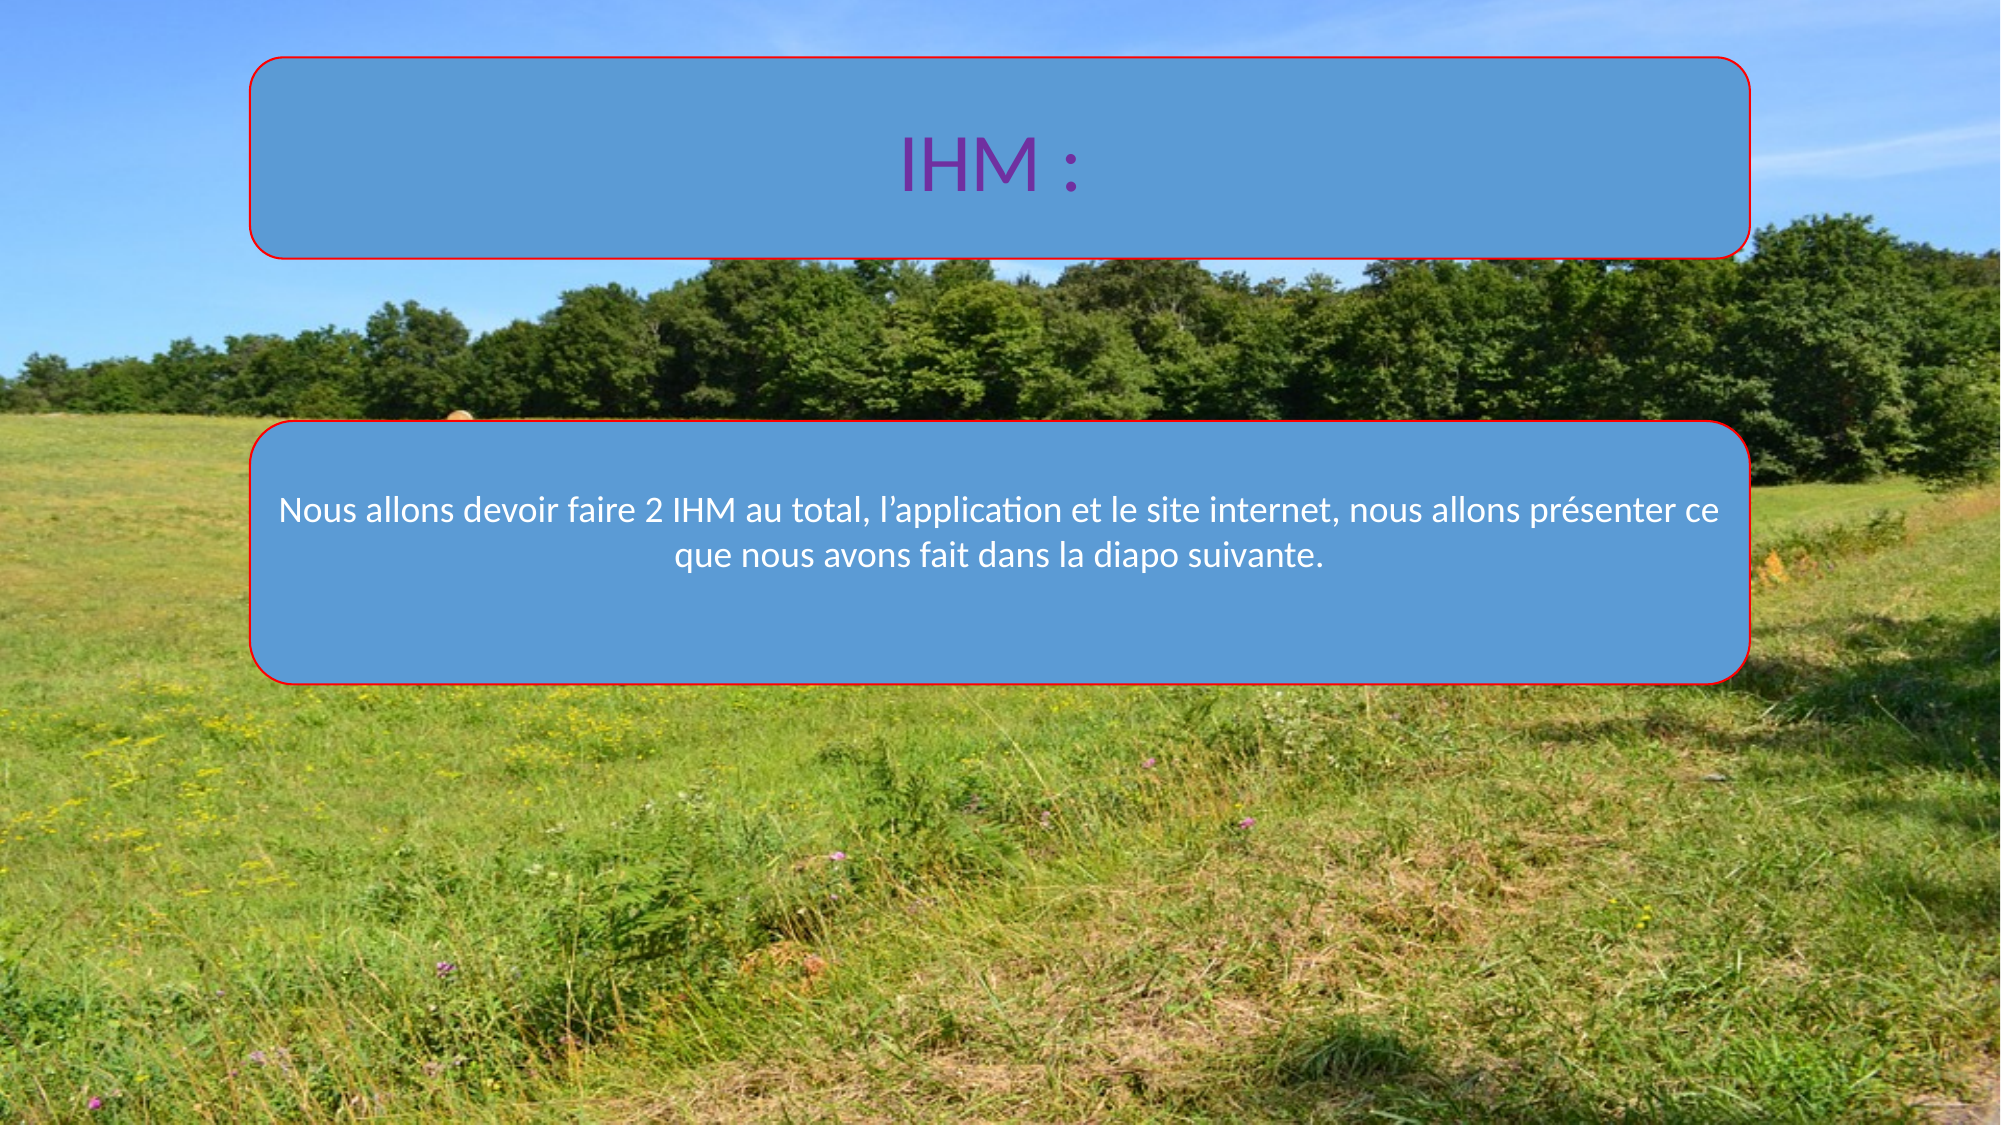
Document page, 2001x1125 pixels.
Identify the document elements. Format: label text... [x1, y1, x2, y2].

picture [0, 0, 2001, 1125]
text_box Nous allons devoir faire 2 IHM au total, l’application et le site internet, nous allons présenter ce que nous avons fait dans la diapo suivante. [248, 419, 1751, 686]
text_box IHM : [248, 56, 1751, 260]
subtitle [249, 651, 1750, 885]
